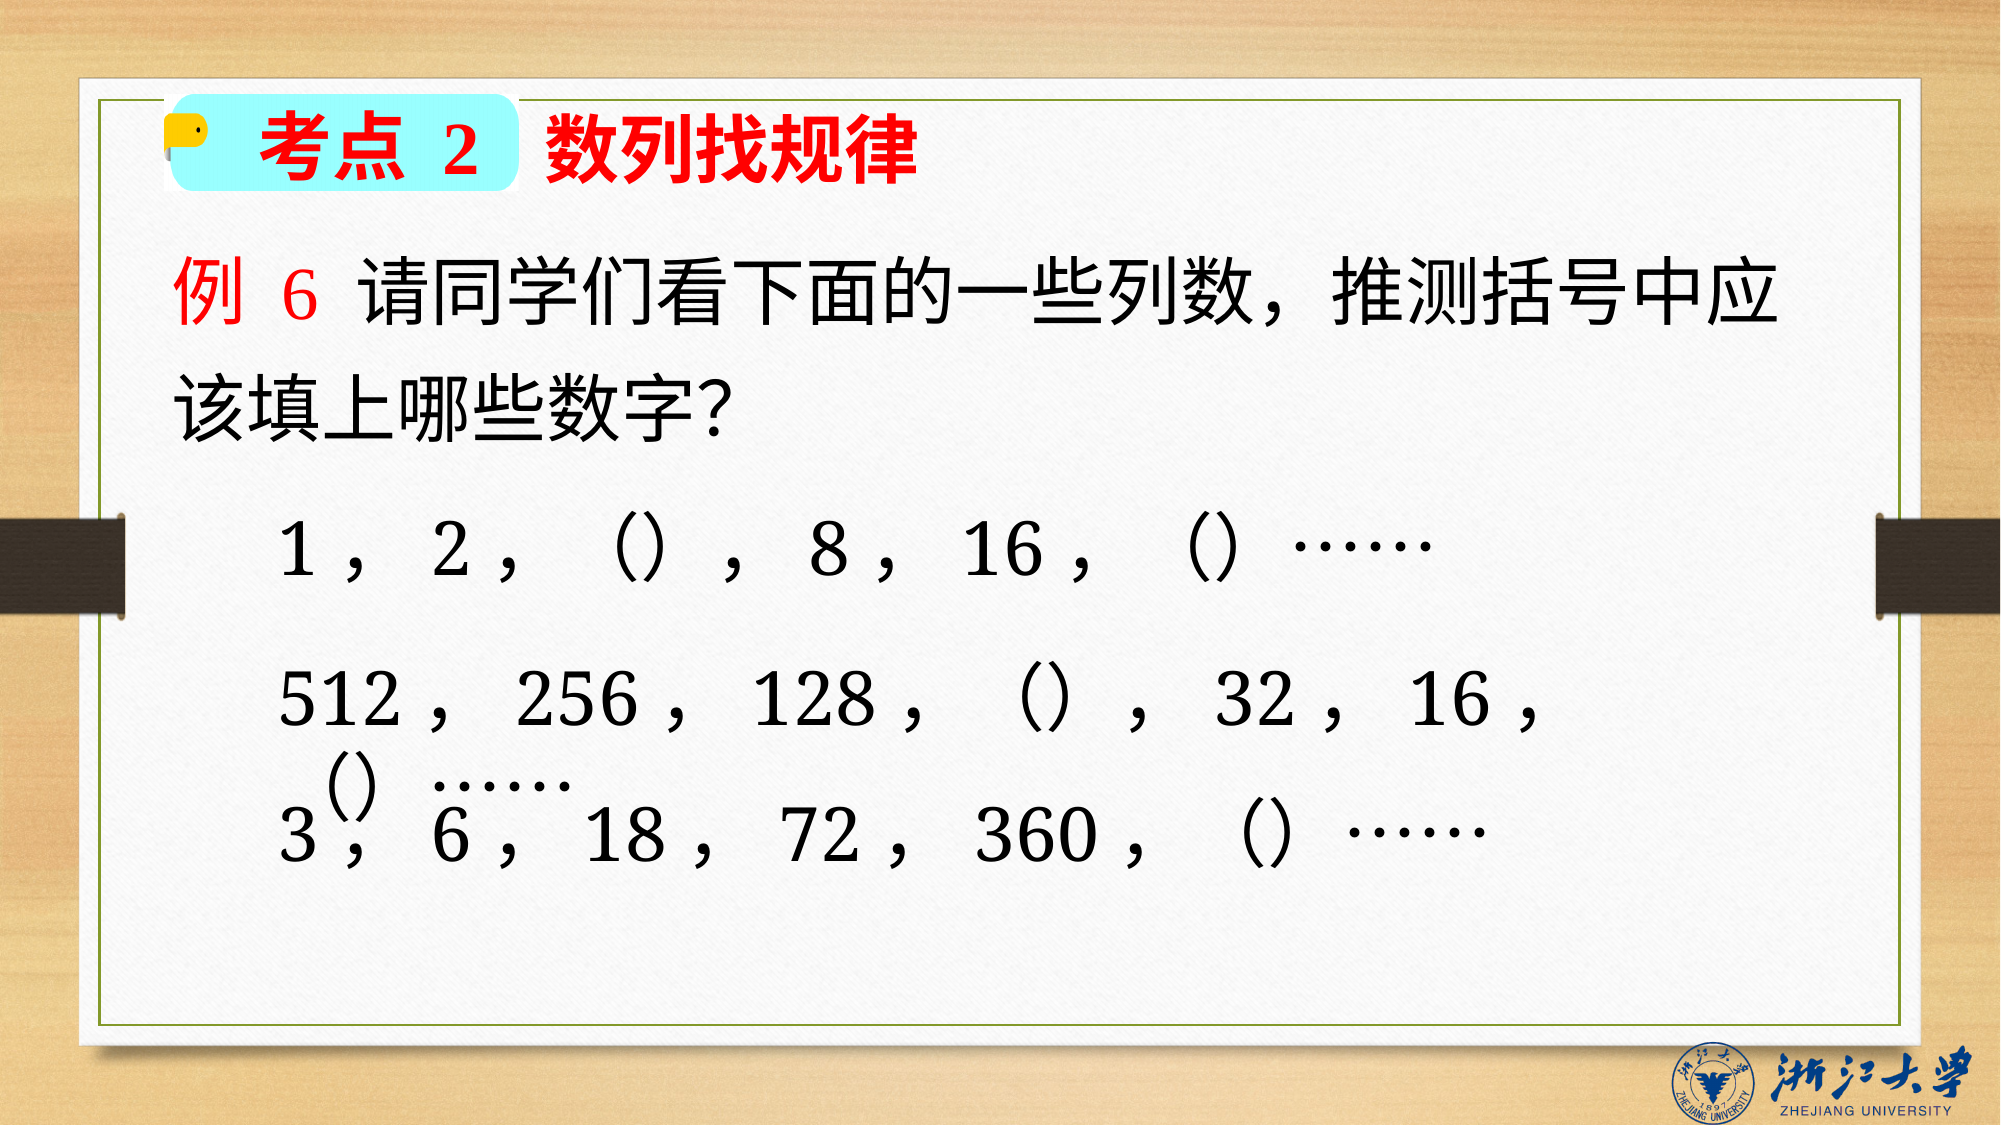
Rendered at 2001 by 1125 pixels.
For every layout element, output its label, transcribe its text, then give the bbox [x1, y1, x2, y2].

text_box 例 6 请同学们看下面的一些列数，推测括号中应该填上哪些数字？ [157, 209, 1843, 459]
text_box 数列找规律 [529, 94, 1811, 200]
text_box 512，256，128，（），32，16，（）…… [262, 642, 1713, 779]
picture [0, 0, 2001, 1125]
text_box 考点 2 [237, 191, 501, 198]
text_box 3，6，18，72，360，（）…… [262, 779, 1713, 885]
text_box 1，2，（），8，16，（）…… [262, 493, 1713, 598]
